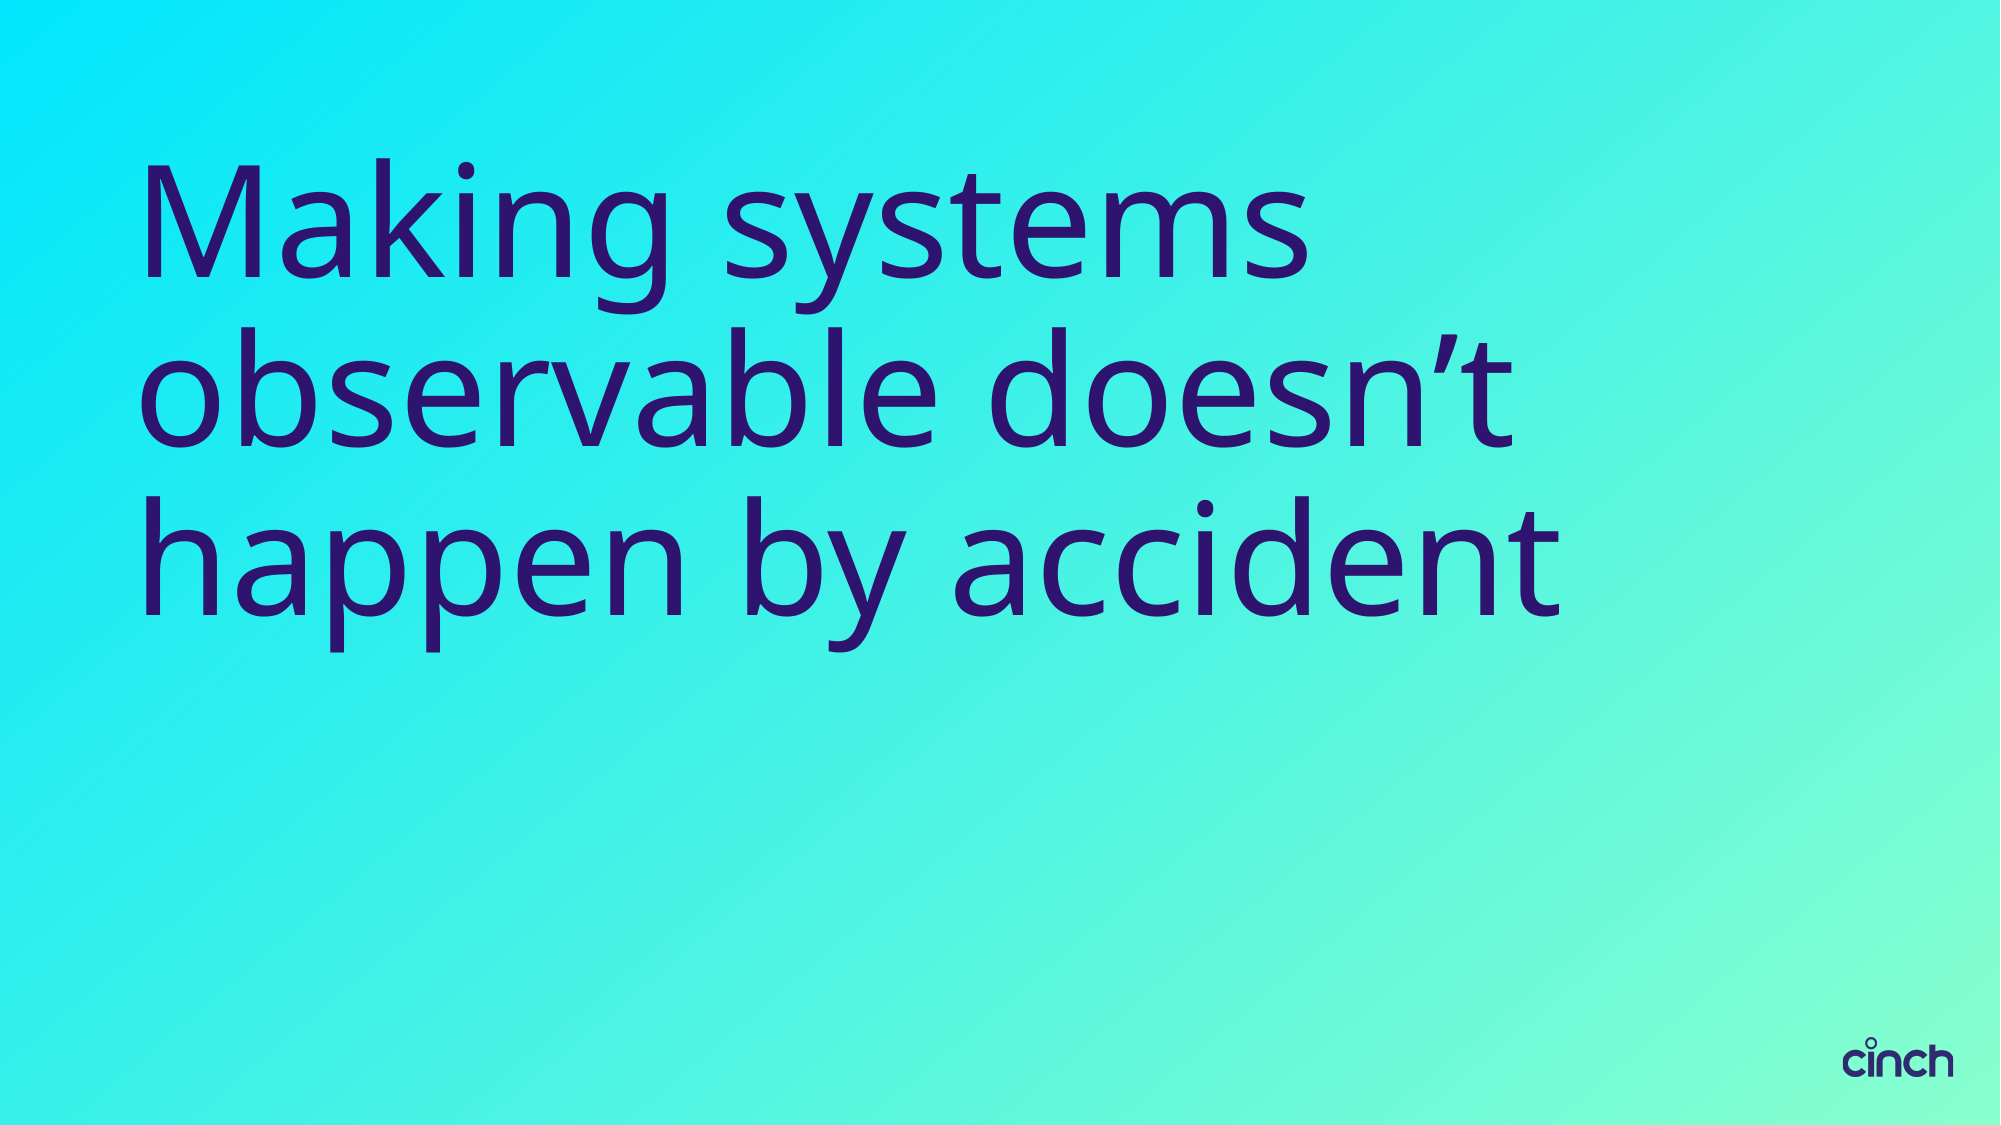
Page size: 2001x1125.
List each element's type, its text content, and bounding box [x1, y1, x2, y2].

title Making systems observable doesn’t happen by accident [133, 142, 1867, 251]
